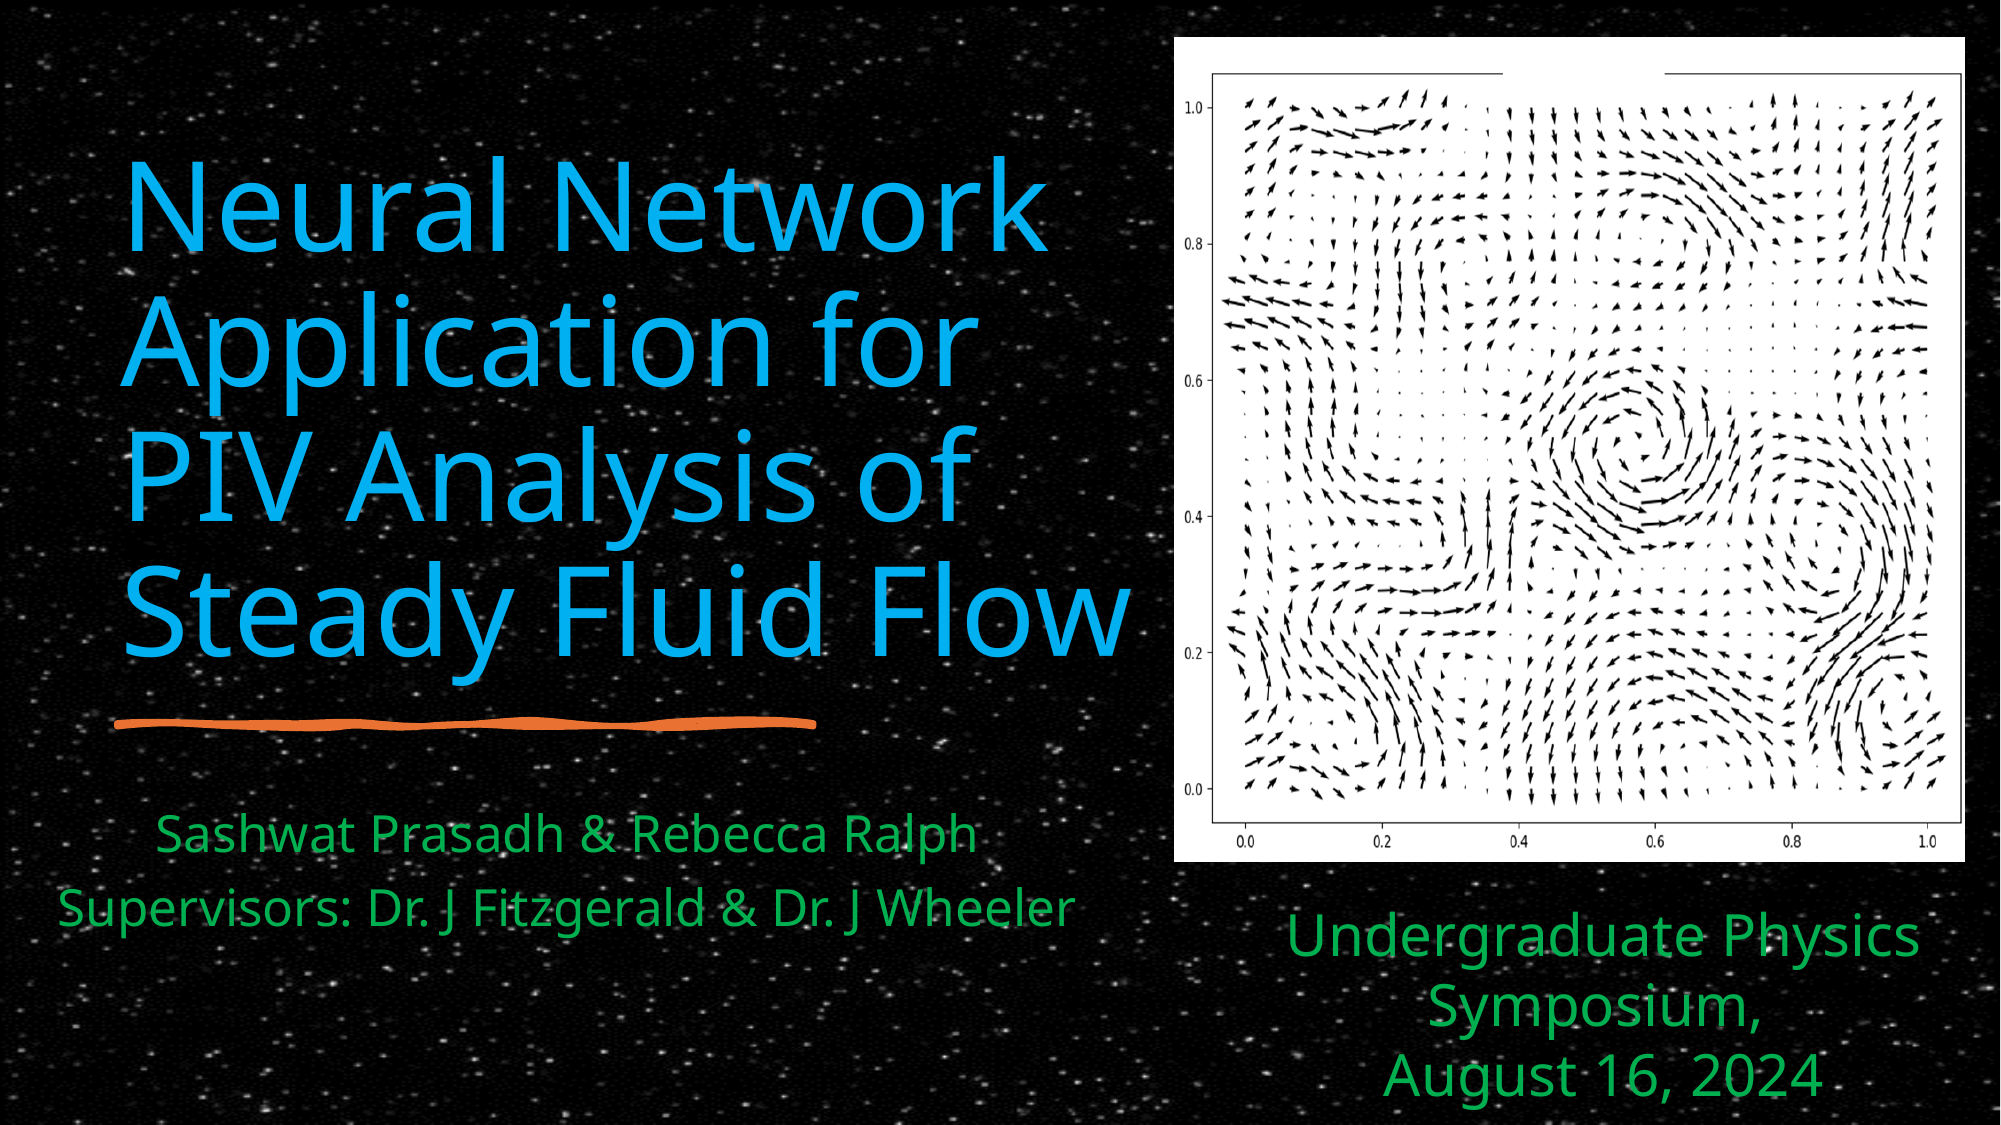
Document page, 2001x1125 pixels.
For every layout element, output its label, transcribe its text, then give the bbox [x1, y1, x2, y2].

subtitle Sashwat Prasadh & Rebecca Ralph Supervisors: Dr. J Fitzgerald & Dr. J Wheeler [18, 800, 1117, 980]
text_box Undergraduate Physics Symposium, August 16, 2024 [1226, 890, 1982, 1116]
title Neural Network Application for PIV Analysis of Steady Fluid Flow [105, 52, 1171, 692]
text_box [0, 0, 2000, 1125]
text_box [115, 718, 815, 730]
picture [1171, 36, 1966, 862]
